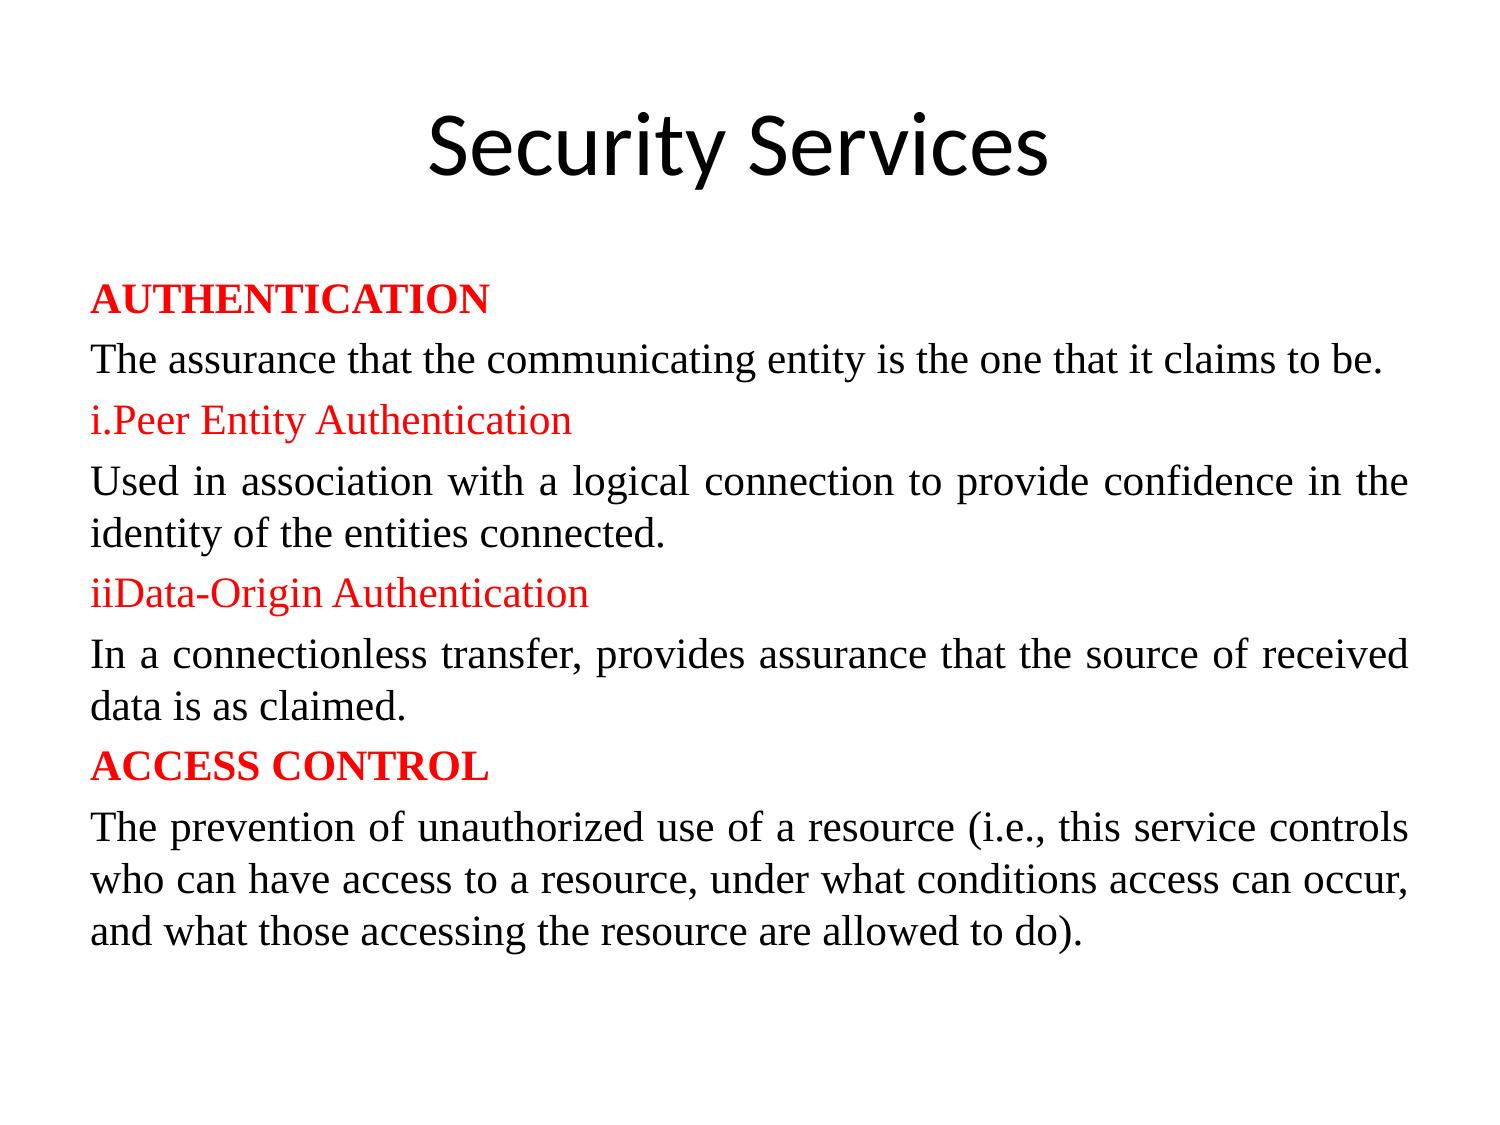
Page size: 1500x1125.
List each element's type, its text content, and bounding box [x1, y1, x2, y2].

list AUTHENTICATION The assurance that the communicating entity is the one that it claims to be. i.Peer Entity Authentication Used in association with a logical connection to provide confidence in the identity of the entities connected. iiData-Origin Authentication In a connectionless transfer, provides assurance that the source of received data is as claimed. ACCESS CONTROL The prevention of unauthorized use of a resource (i.e., this service controls who can have access to a resource, under what conditions access can occur, and what those accessing the resource are allowed to do). [75, 262, 1425, 1005]
title Security Services [75, 45, 1425, 233]
